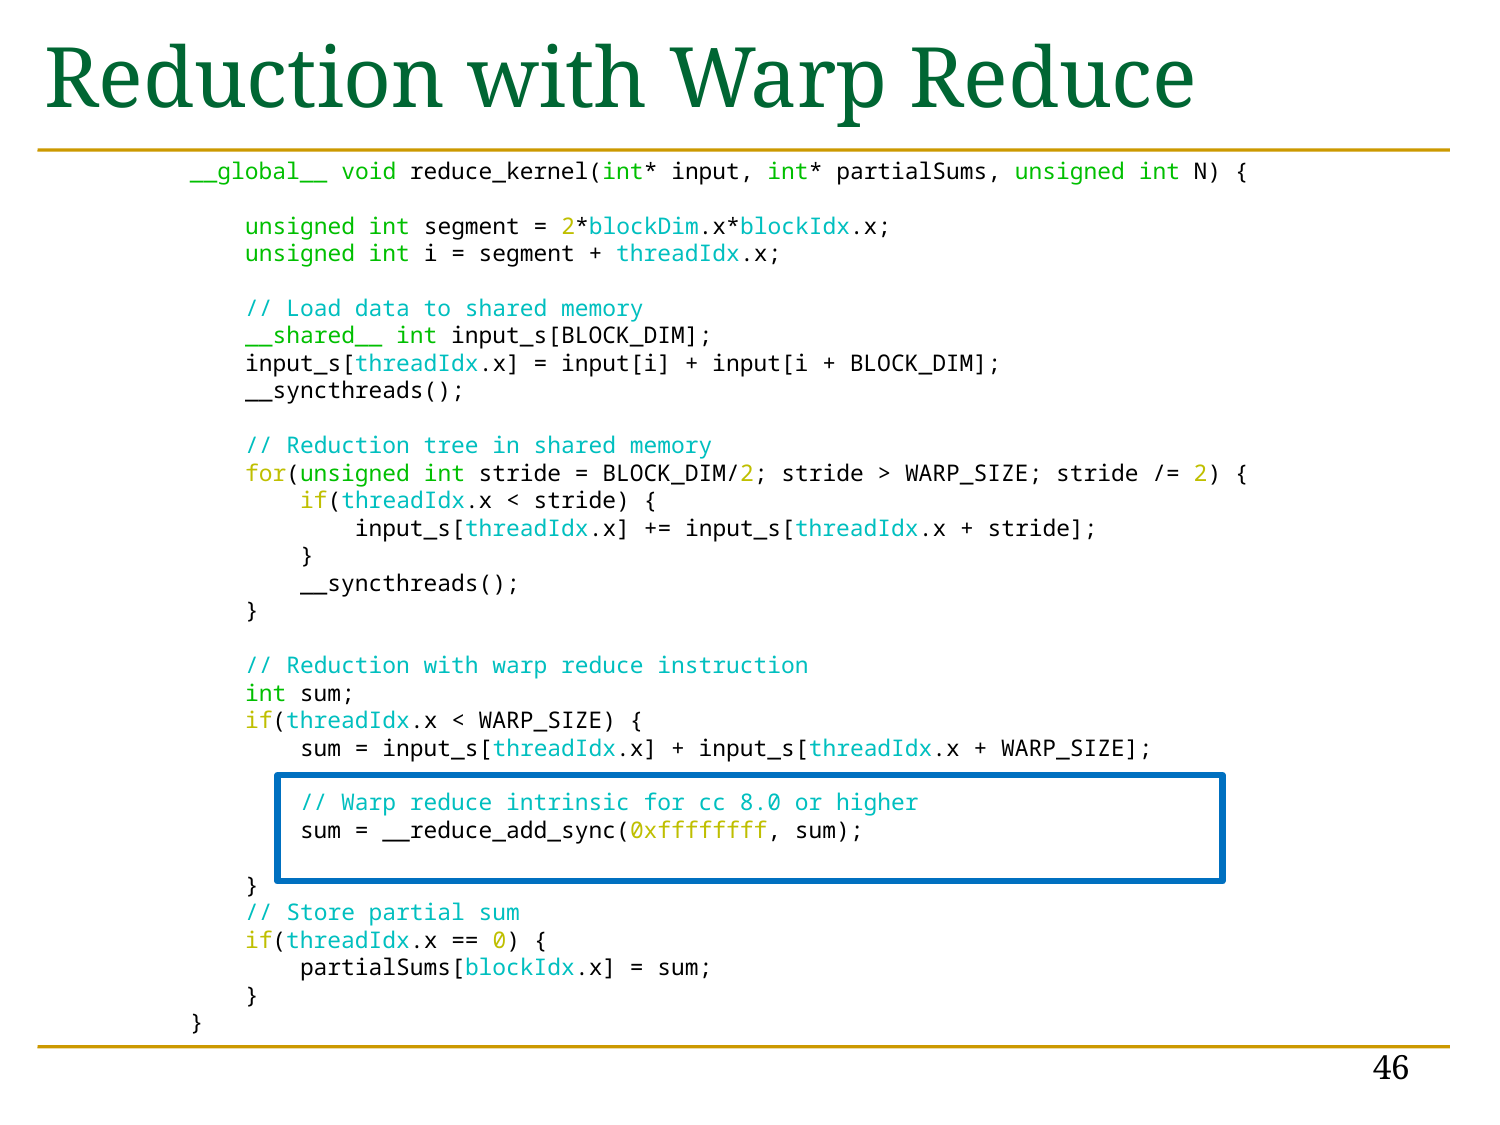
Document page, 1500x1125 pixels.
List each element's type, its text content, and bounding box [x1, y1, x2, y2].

text_box __global__ void reduce_kernel(int* input, int* partialSums, unsigned int N) { unsigned int segment = 2*blockDim.x*blockIdx.x; unsigned int i = segment + threadIdx.x; // Load data to shared memory __shared__ int input_s[BLOCK_DIM]; input_s[threadIdx.x] = input[i] + input[i + BLOCK_DIM]; __syncthreads(); // Reduction tree in shared memory for(unsigned int stride = BLOCK_DIM/2; stride > WARP_SIZE; stride /= 2) { if(threadIdx.x < stride) { input_s[threadIdx.x] += input_s[threadIdx.x + stride]; } __syncthreads(); } // Reduction with warp reduce instruction int sum; if(threadIdx.x < WARP_SIZE) { sum = input_s[threadIdx.x] + input_s[threadIdx.x + WARP_SIZE]; // Warp reduce intrinsic for cc 8.0 or higher sum = __reduce_add_sync(0xffffffff, sum); } // Store partial sum if(threadIdx.x == 0) { partialSums[blockIdx.x] = sum; } } [175, 148, 1325, 1043]
title Reduction with Warp Reduce [29, 0, 1349, 150]
text_box [275, 773, 1224, 883]
slide_number 46 [1074, 1023, 1426, 1100]
